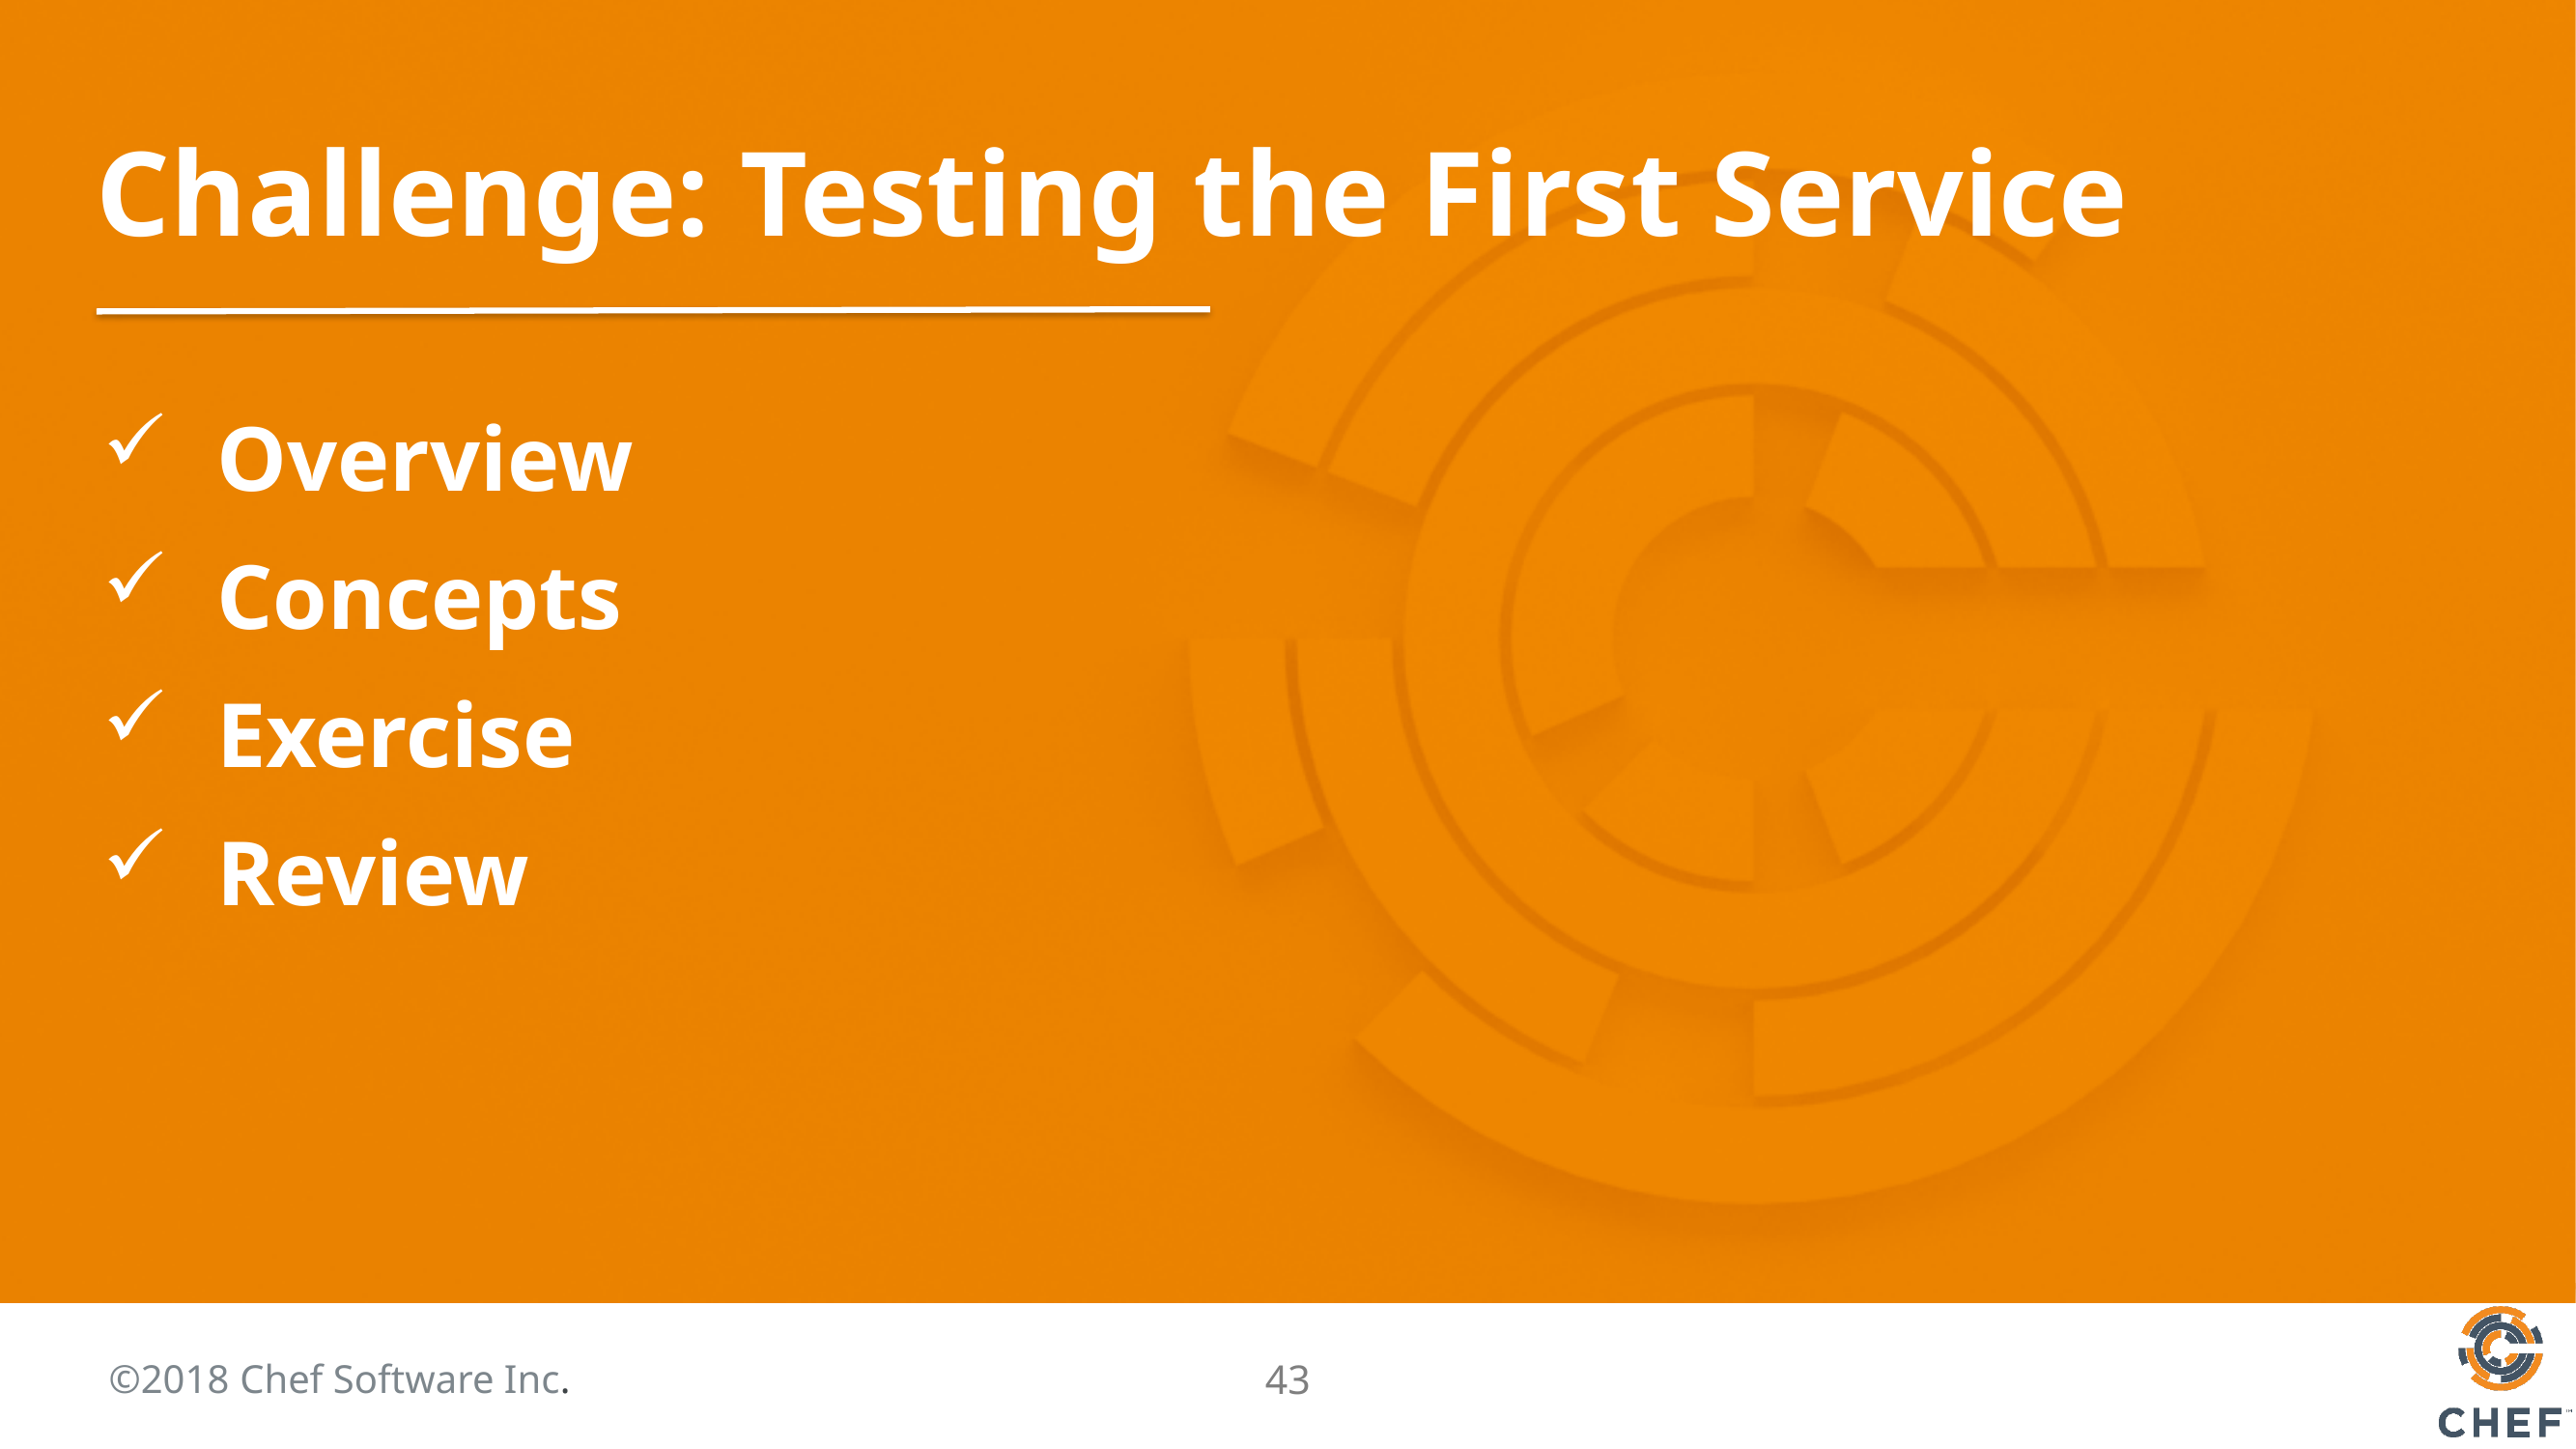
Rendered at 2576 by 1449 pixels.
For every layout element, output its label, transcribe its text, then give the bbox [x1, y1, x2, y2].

picture [0, 0, 2576, 1449]
title Challenge: Testing the First Service [96, 135, 2474, 268]
list Overview Concepts Exercise Review [102, 402, 1210, 1142]
